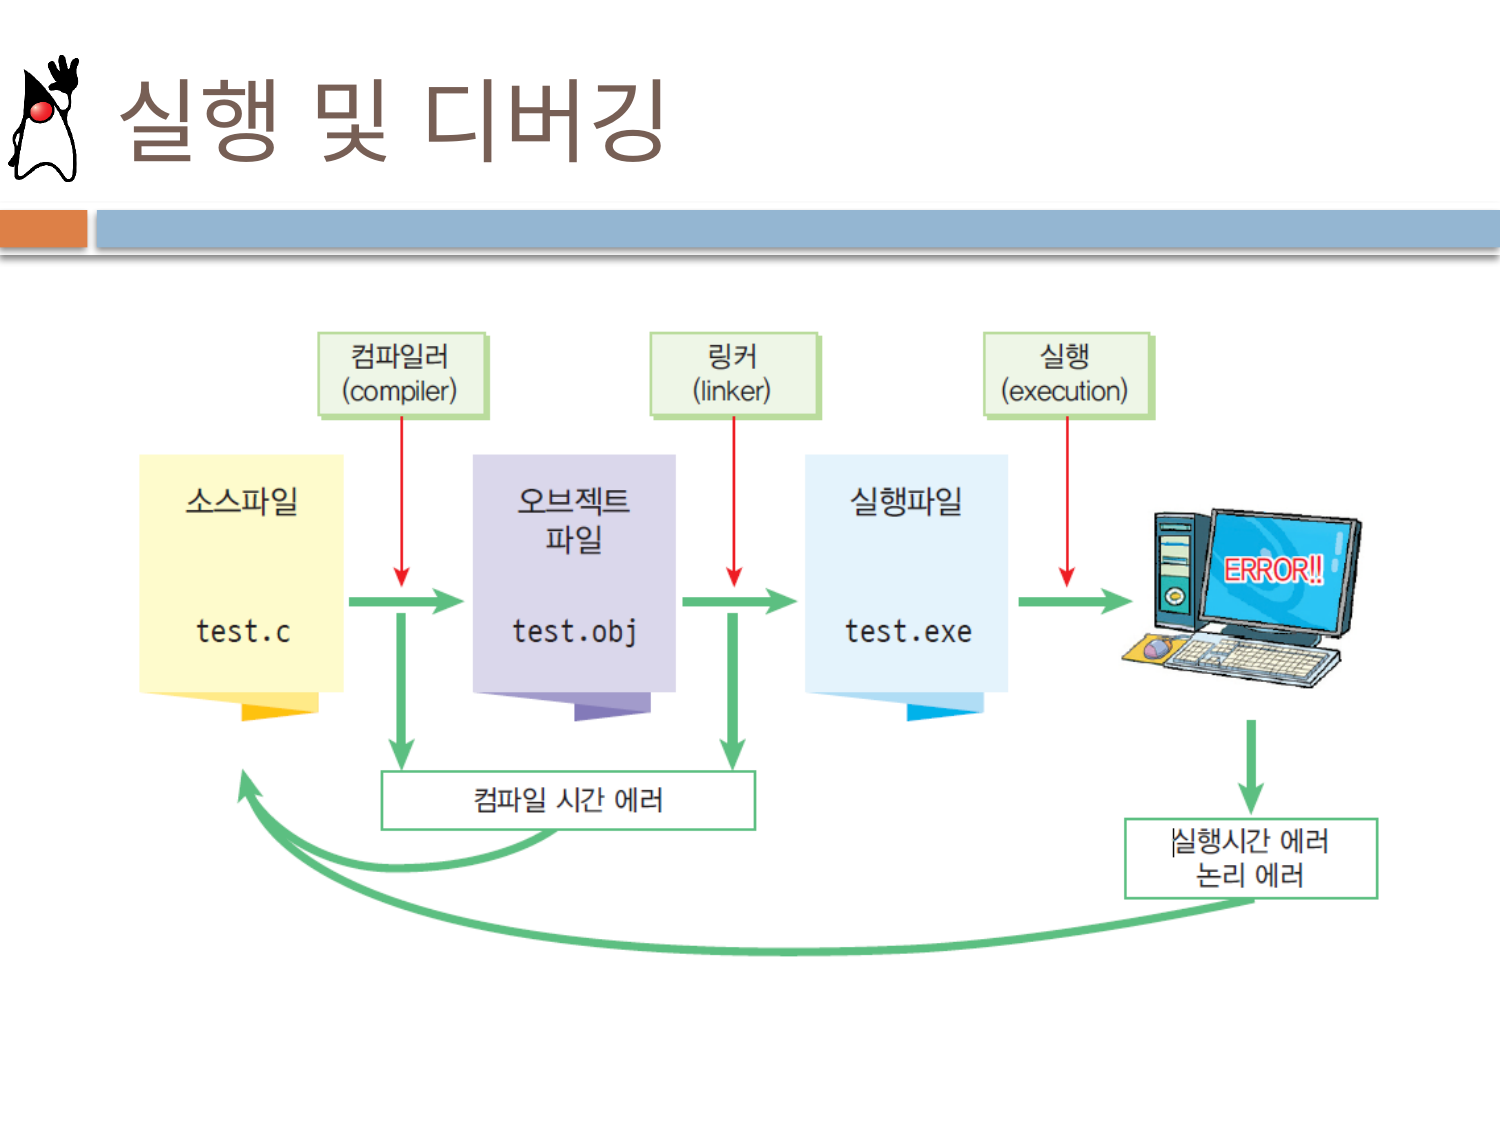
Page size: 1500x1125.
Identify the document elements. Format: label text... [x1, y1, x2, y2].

picture [8, 55, 79, 182]
title 실행 및 디버깅 [100, 37, 1438, 200]
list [100, 287, 1439, 975]
